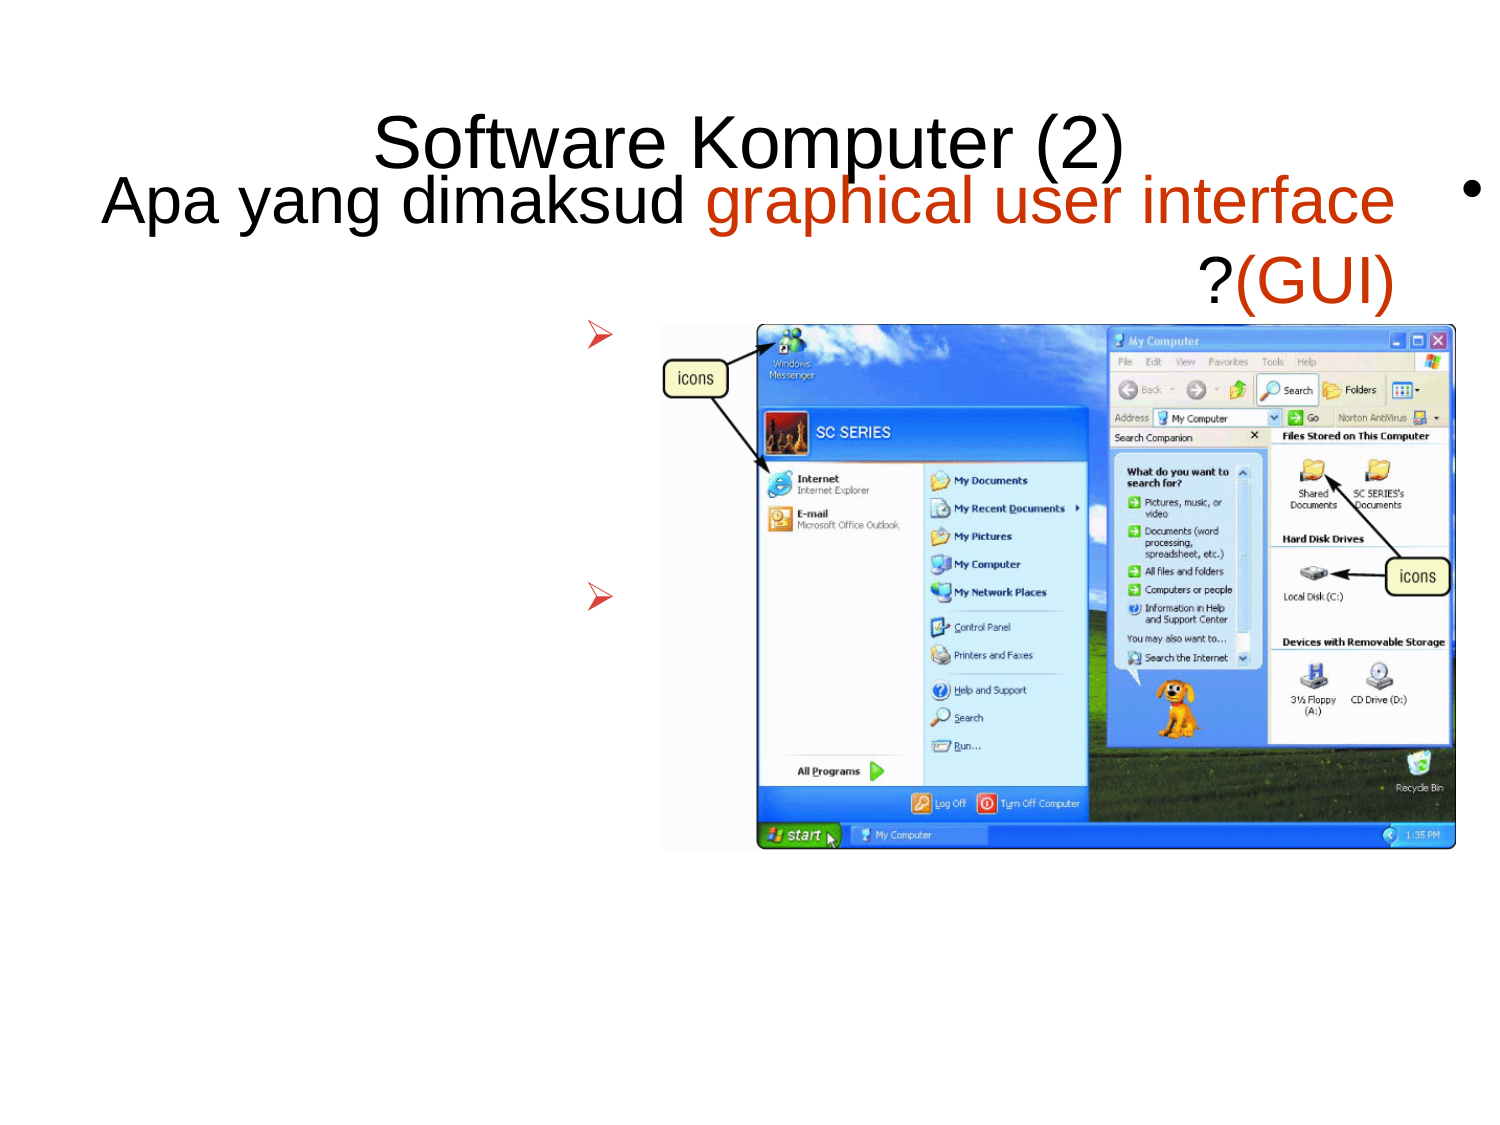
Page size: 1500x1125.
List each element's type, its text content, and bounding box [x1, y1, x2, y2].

list Apa yang dimaksud graphical user interface (GUI)? [49, 148, 1500, 281]
picture [662, 324, 1456, 850]
title Software Komputer (2) [74, 44, 1426, 148]
text_box Digunakan untuk berinteraksi dengan software berbasis grafik dan ikon Mengendalikan bagaimana cara memasukan data dan bagaimana menampilkan informasi dilayar monitor [37, 299, 650, 1038]
